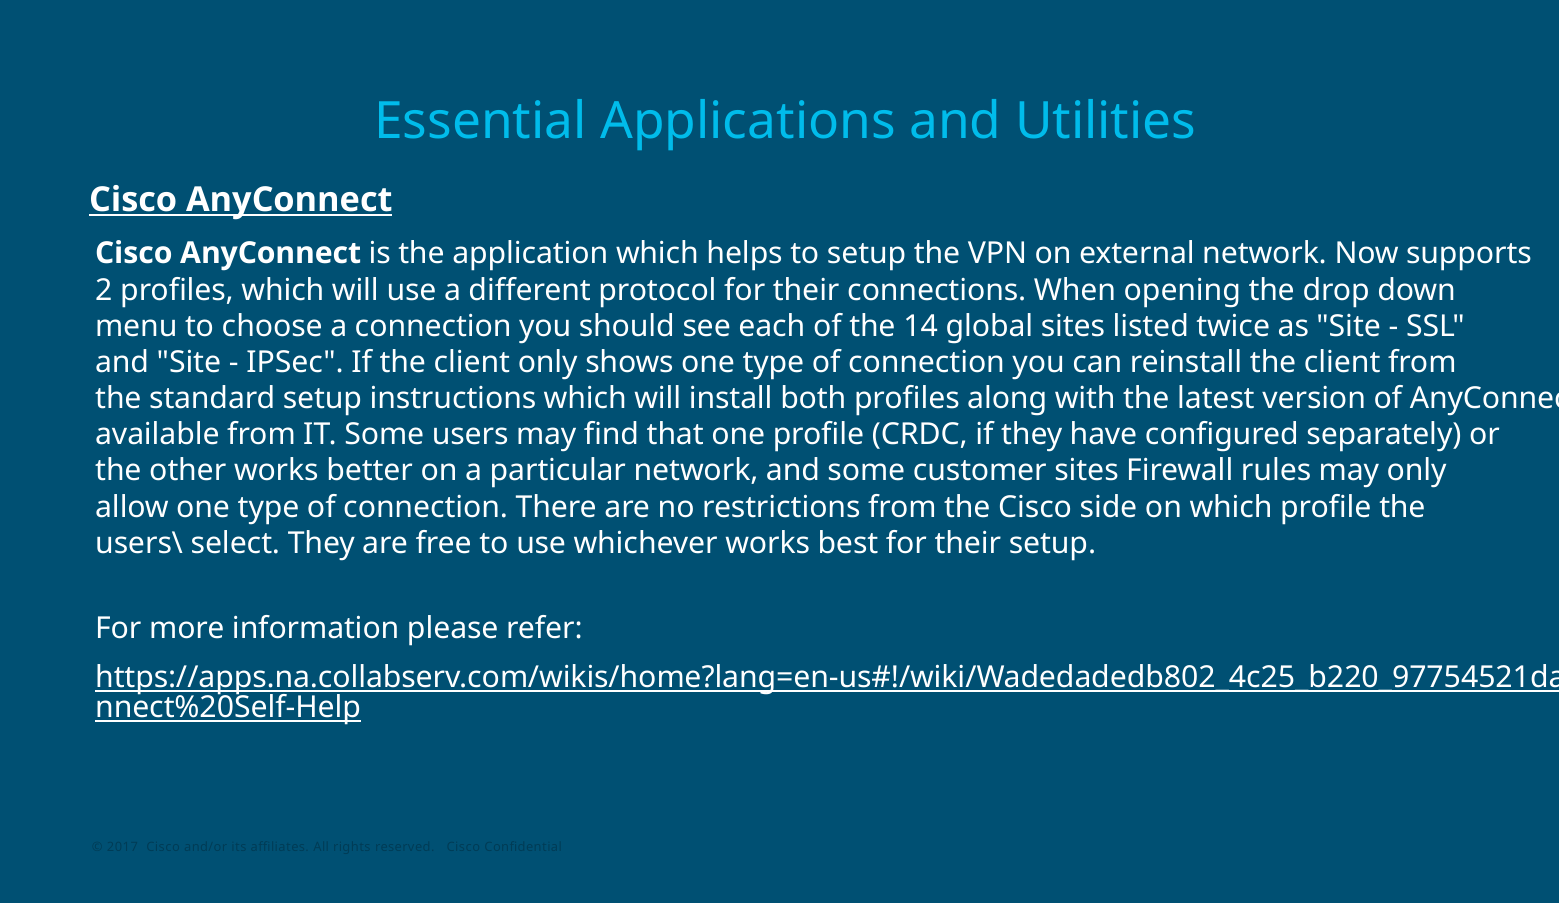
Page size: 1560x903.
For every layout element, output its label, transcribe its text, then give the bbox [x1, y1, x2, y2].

text_box Cisco AnyConnect is the application which helps to setup the VPN on external network. Now supports 2 profiles, which will use a different protocol for their connections. When opening the drop down menu to choose a connection you should see each of the 14 global sites listed twice as "Site - SSL" and "Site - IPSec". If the client only shows one type of connection you can reinstall the client from the standard setup instructions which will install both profiles along with the latest version of AnyConnect available from IT. Some users may find that one profile (CRDC, if they have configured separately) or the other works better on a particular network, and some customer sites Firewall rules may only allow one type of connection. There are no restrictions from the Cisco side on which profile the users\ select. They are free to use whichever works best for their setup. For more information please refer: https://apps.na.collabserv.com/wikis/home?lang=en-us#!/wiki/Wadedadedb802_4c25_b220_97754521da15/page/AnyConnect%20Self-Help [80, 226, 1560, 742]
text_box Cisco AnyConnect [74, 169, 408, 226]
title Essential Applications and Utilities [74, 59, 1498, 189]
